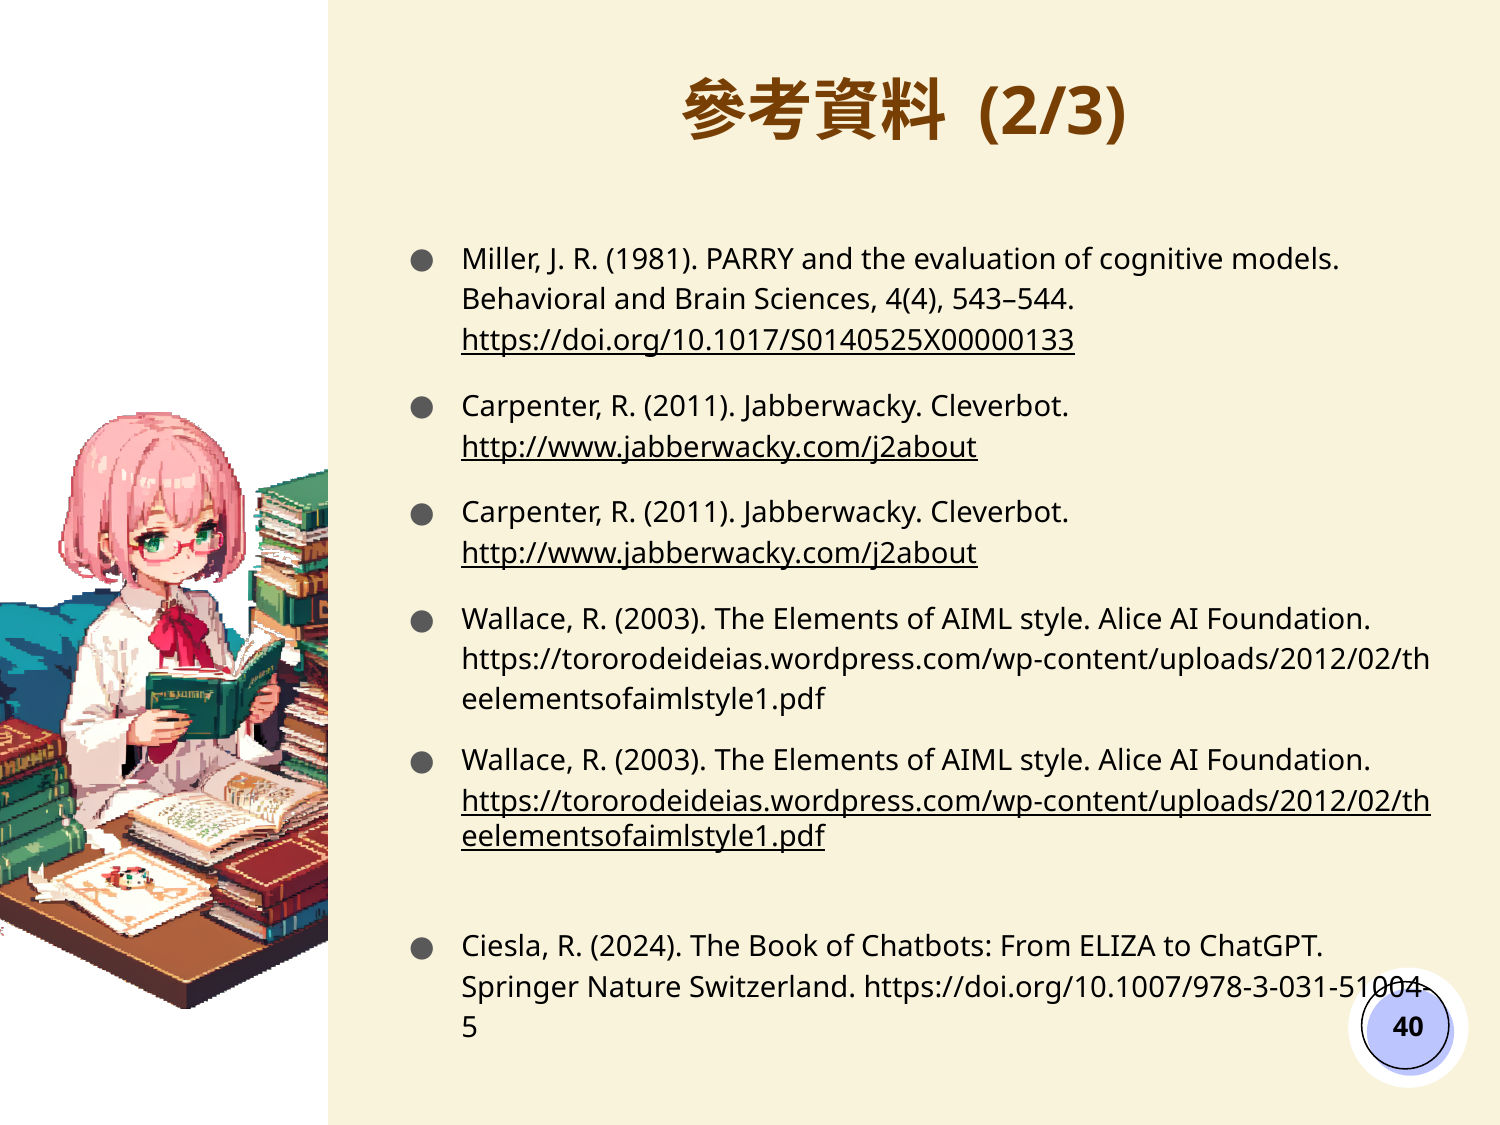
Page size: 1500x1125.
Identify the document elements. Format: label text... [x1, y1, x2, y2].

title 參考資料 (2/3) [371, 68, 1455, 171]
list Miller, J. R. (1981). PARRY and the evaluation of cognitive models. Behavioral and Brain Sciences, 4(4), 543–544. https://doi.org/10.1017/S0140525X00000133 Carpenter, R. (2011). Jabberwacky. Cleverbot. http://www.jabberwacky.com/j2about Carpenter, R. (2011). Jabberwacky. Cleverbot. http://www.jabberwacky.com/j2about Wallace, R. (2003). The Elements of AIML style. Alice AI Foundation. https://tororodeideias.wordpress.com/wp-content/uploads/2012/02/theelementsofaimlstyle1.pdf Wallace, R. (2003). The Elements of AIML style. Alice AI Foundation. https://tororodeideias.wordpress.com/wp-content/uploads/2012/02/theelementsofaimlstyle1.pdf Ciesla, R. (2024). The Book of Chatbots: From ELIZA to ChatGPT. Springer Nature Switzerland. https://doi.org/10.1007/978-3-031-51004-5 [371, 220, 1455, 1001]
picture [0, 411, 329, 1010]
slide_number ‹#› [1363, 1001, 1454, 1071]
